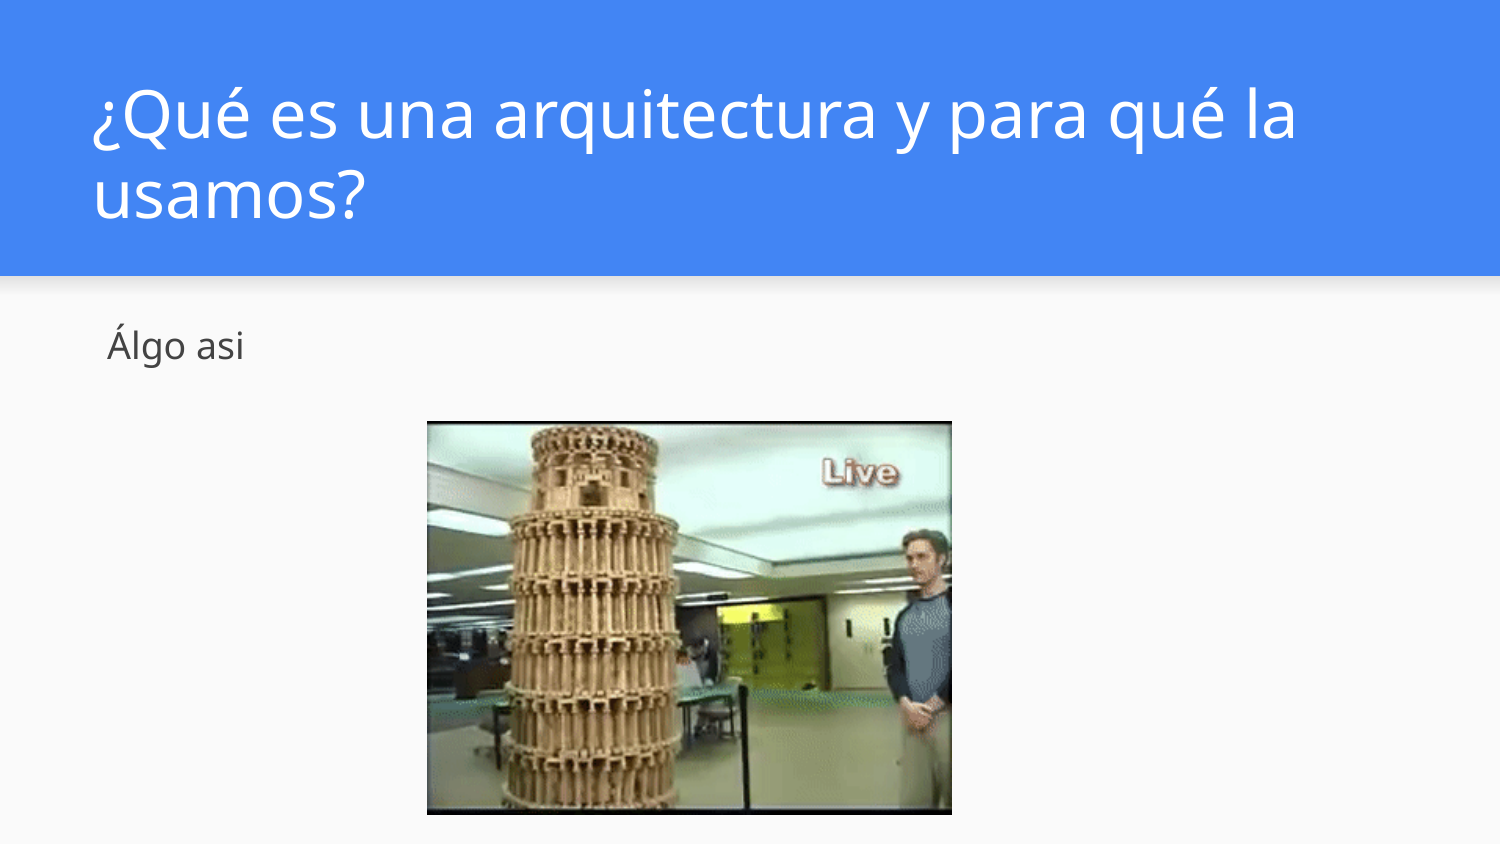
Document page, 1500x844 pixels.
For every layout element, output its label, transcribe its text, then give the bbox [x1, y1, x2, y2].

title ¿Qué es una arquitectura y para qué la usamos? [77, 121, 1427, 248]
picture [427, 421, 952, 815]
text_box Álgo asi [92, 306, 800, 390]
